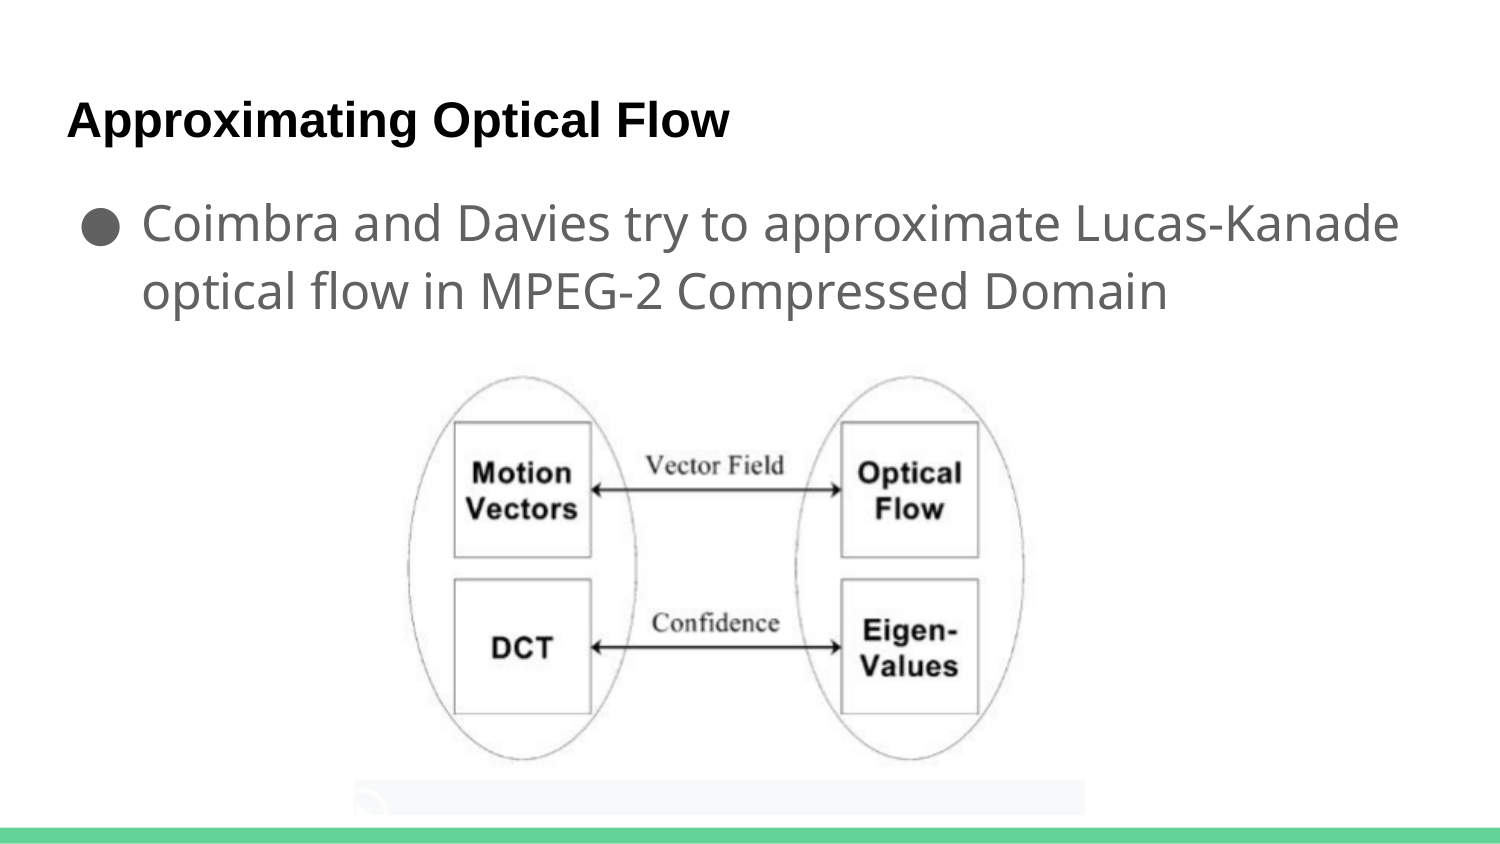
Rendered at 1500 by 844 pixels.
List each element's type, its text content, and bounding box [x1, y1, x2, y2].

list Coimbra and Davies try to approximate Lucas-Kanade optical flow in MPEG-2 Compressed Domain [51, 166, 1449, 325]
picture [353, 345, 1085, 815]
title Approximating Optical Flow [51, 72, 1449, 166]
